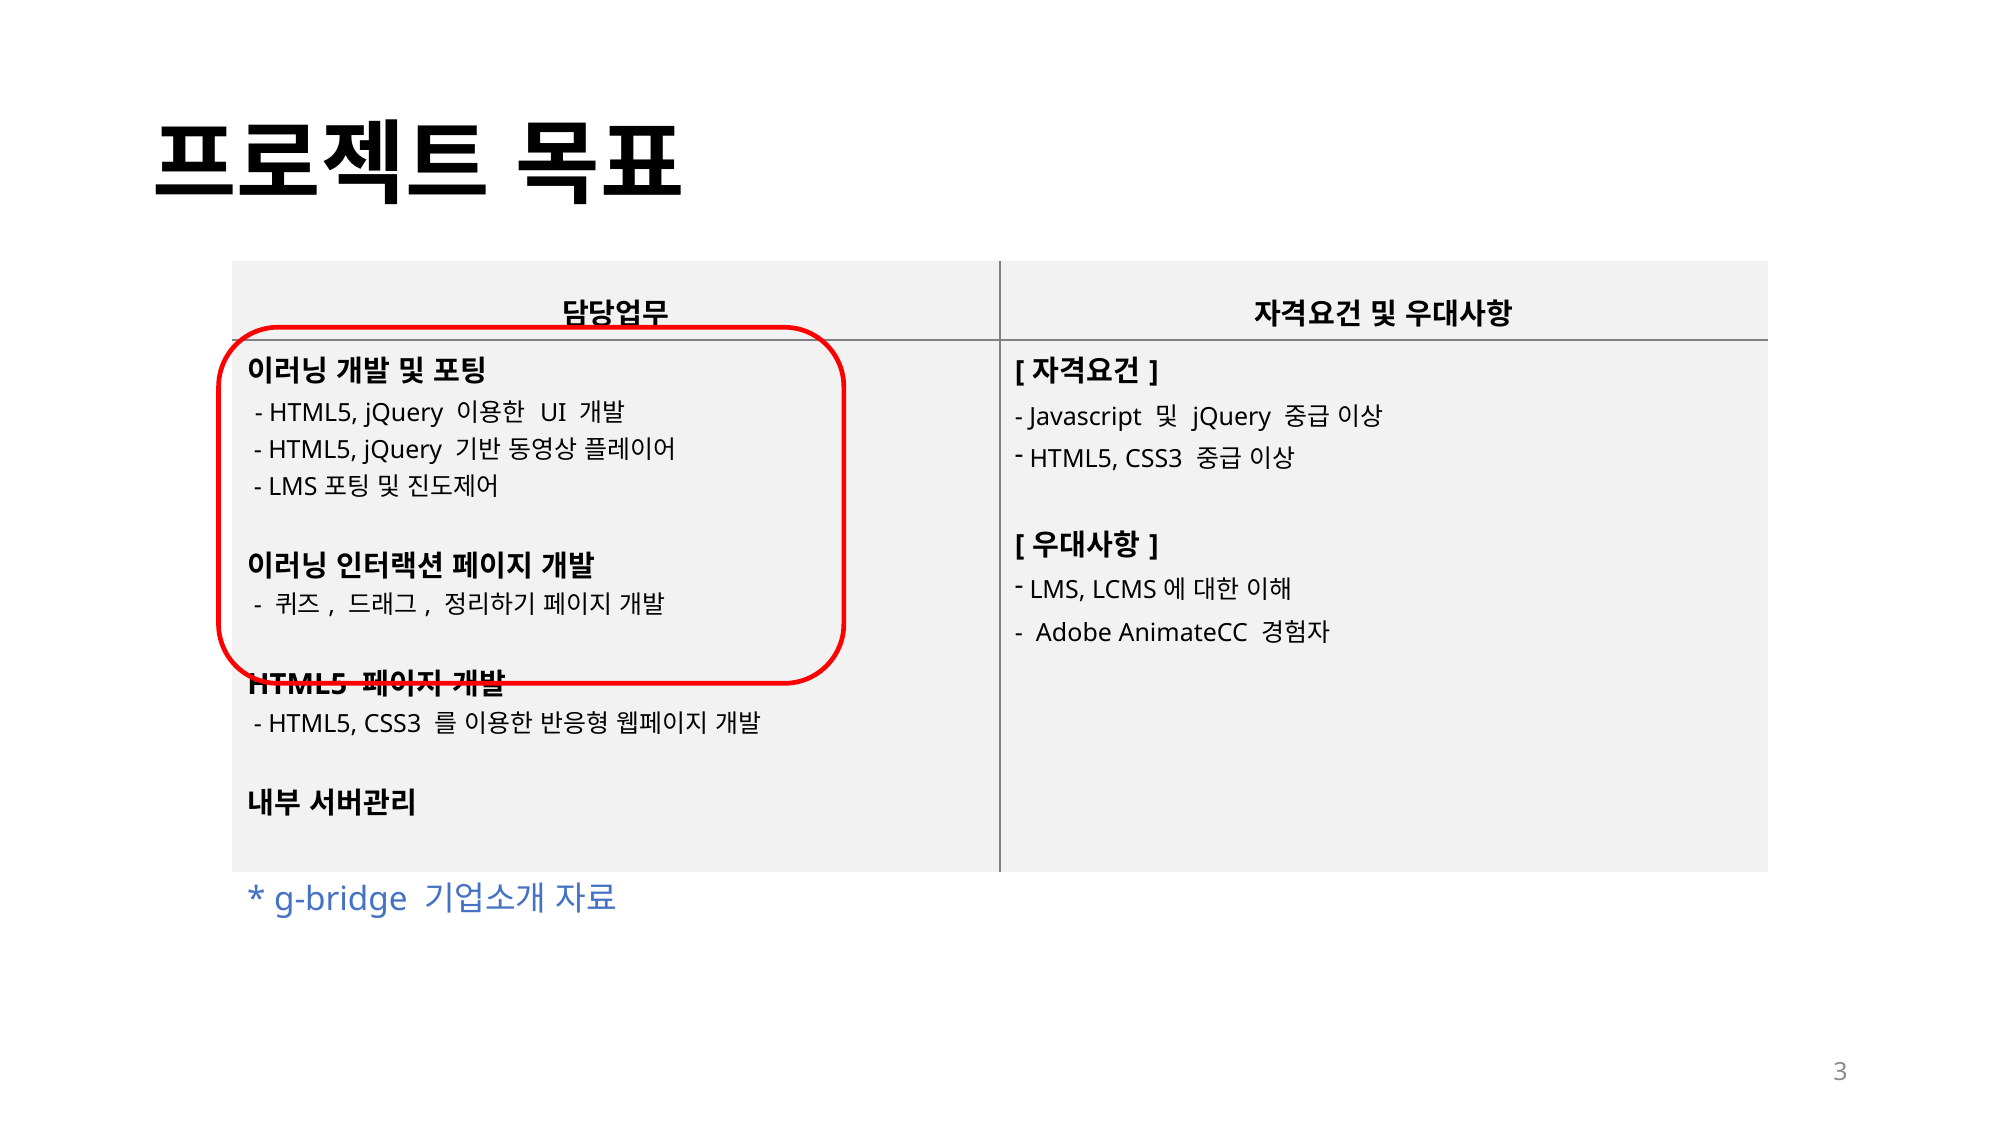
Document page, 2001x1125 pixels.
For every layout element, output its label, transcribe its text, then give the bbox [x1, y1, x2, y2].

table_header 자격요건 및 우대사항 [1001, 261, 1768, 339]
table_cell 이러닝 개발 및 포팅 - HTML5, jQuery 이용한 UI 개발 - HTML5, jQuery 기반 동영상 플레이어 - LMS포팅 및 진도제어 이러닝 인터랙션 페이지 개발 - 퀴즈, 드래그, 정리하기 페이지 개발 HTML5 페이지 개발 - HTML5, CSS3 를 이용한 반응형 웹페이지 개발 내부 서버관리 [232, 341, 999, 872]
table_header 담당업무 [232, 261, 999, 339]
text_box [217, 326, 845, 685]
slide_number 3 [1412, 1042, 1863, 1103]
table_cell [자격요건] - Javascript 및 jQuery 중급 이상 HTML5, CSS3 중급 이상 [우대사항] LMS, LCMS에 대한 이해 - Adobe AnimateCC 경험자 [1001, 341, 1768, 872]
title 프로젝트 목표 [137, 58, 1863, 276]
text_box * g-bridge 기업소개 자료 [232, 869, 741, 925]
